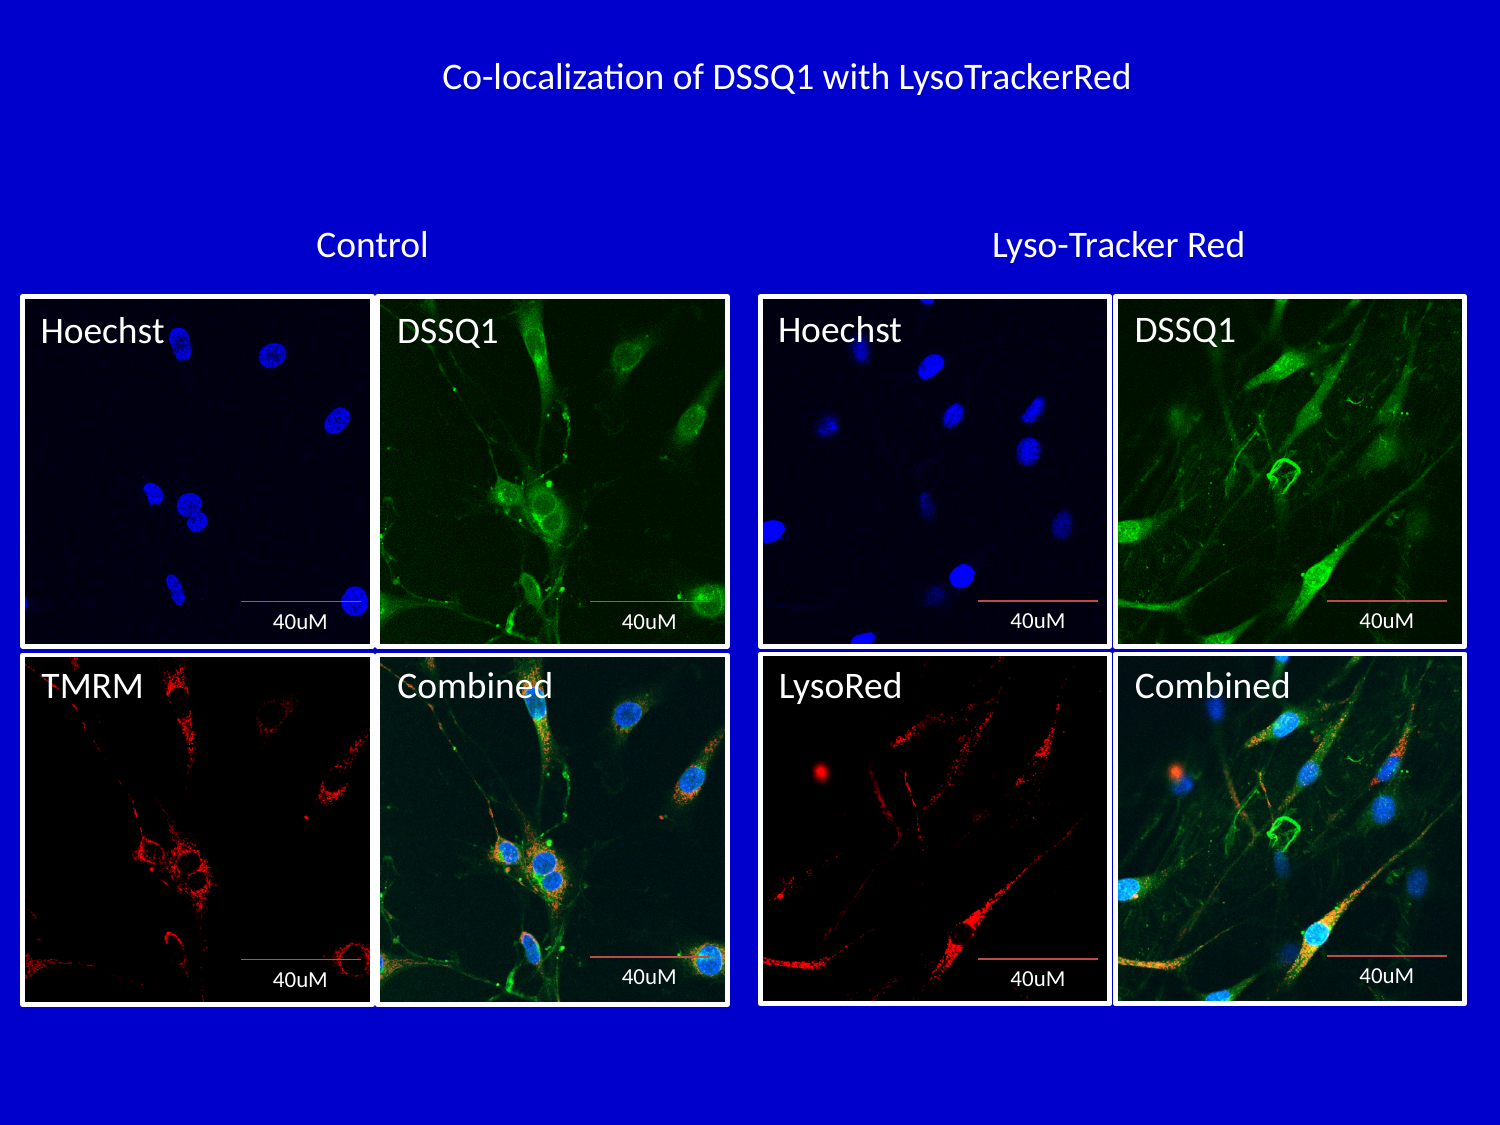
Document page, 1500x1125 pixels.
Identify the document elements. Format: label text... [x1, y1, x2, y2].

text_box Control [301, 212, 444, 273]
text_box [24, 298, 726, 1003]
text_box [762, 297, 1463, 1002]
text_box Lyso-Tracker Red [977, 212, 1261, 273]
text_box Co-localization of DSSQ1 with LysoTrackerRed [427, 44, 1148, 105]
